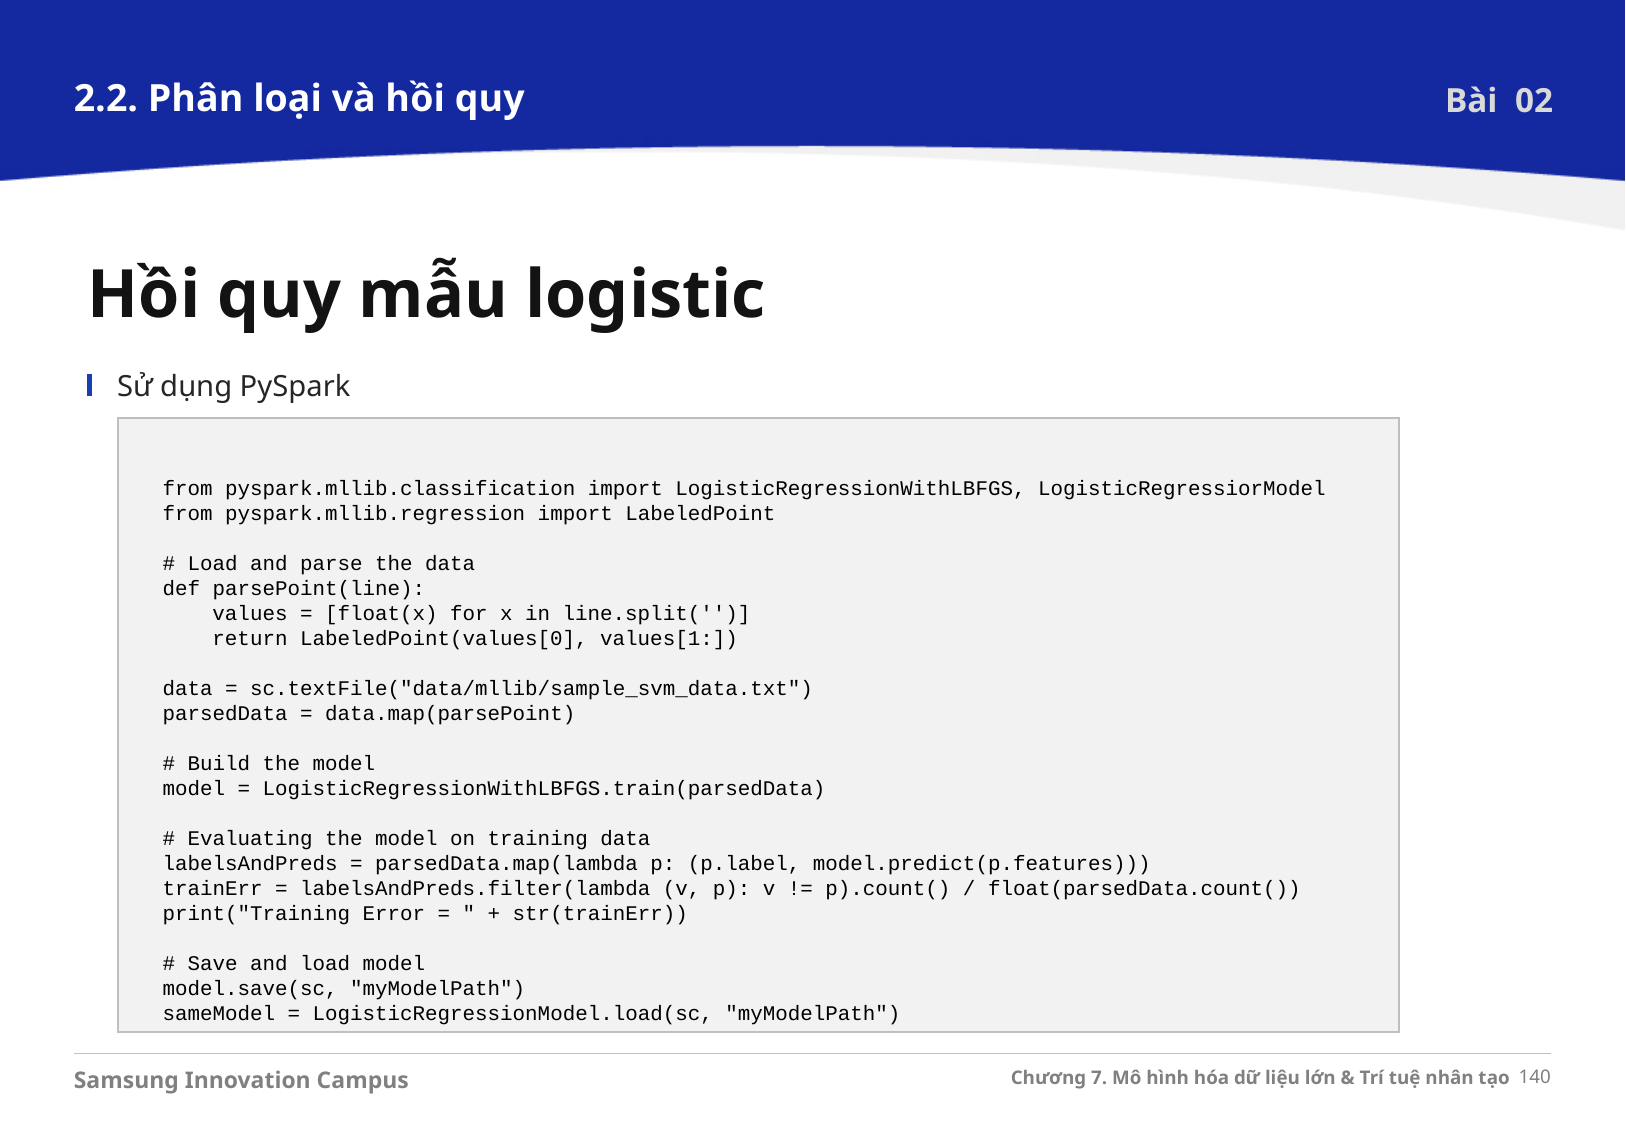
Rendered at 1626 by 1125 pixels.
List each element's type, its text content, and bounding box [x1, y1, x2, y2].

list Bài 02 [1423, 79, 1554, 120]
picture [0, 0, 1625, 1125]
list Hồi quy mẫu logistic [87, 249, 1531, 331]
list 2.2. Phân loại và hồi quy [73, 73, 980, 119]
text_box from pyspark.mllib.classification import LogisticRegressionWithLBFGS, LogisticRegressiorModel from pyspark.mllib.regression import LabeledPoint # Load and parse the data def parsePoint(line): values = [float(x) for x in line.split('')] return LabeledPoint(values[0], values[1:]) data = sc.textFile("data/mllib/sample_svm_data.txt") parsedData = data.map(parsePoint) # Build the model model = LogisticRegressionWithLBFGS.train(parsedData) # Evaluating the model on training data labelsAndPreds = parsedData.map(lambda p: (p.label, model.predict(p.features))) trainErr = labelsAndPreds.filter(lambda (v, p): v != p).count() / float(parsedData.count()) print("Training Error = " + str(trainErr)) # Save and load model model.save(sc, "myModelPath") sameModel = LogisticRegressionModel.load(sc, "myModelPath") [117, 417, 1400, 1033]
list Sử dụng PySpark [87, 365, 1338, 437]
